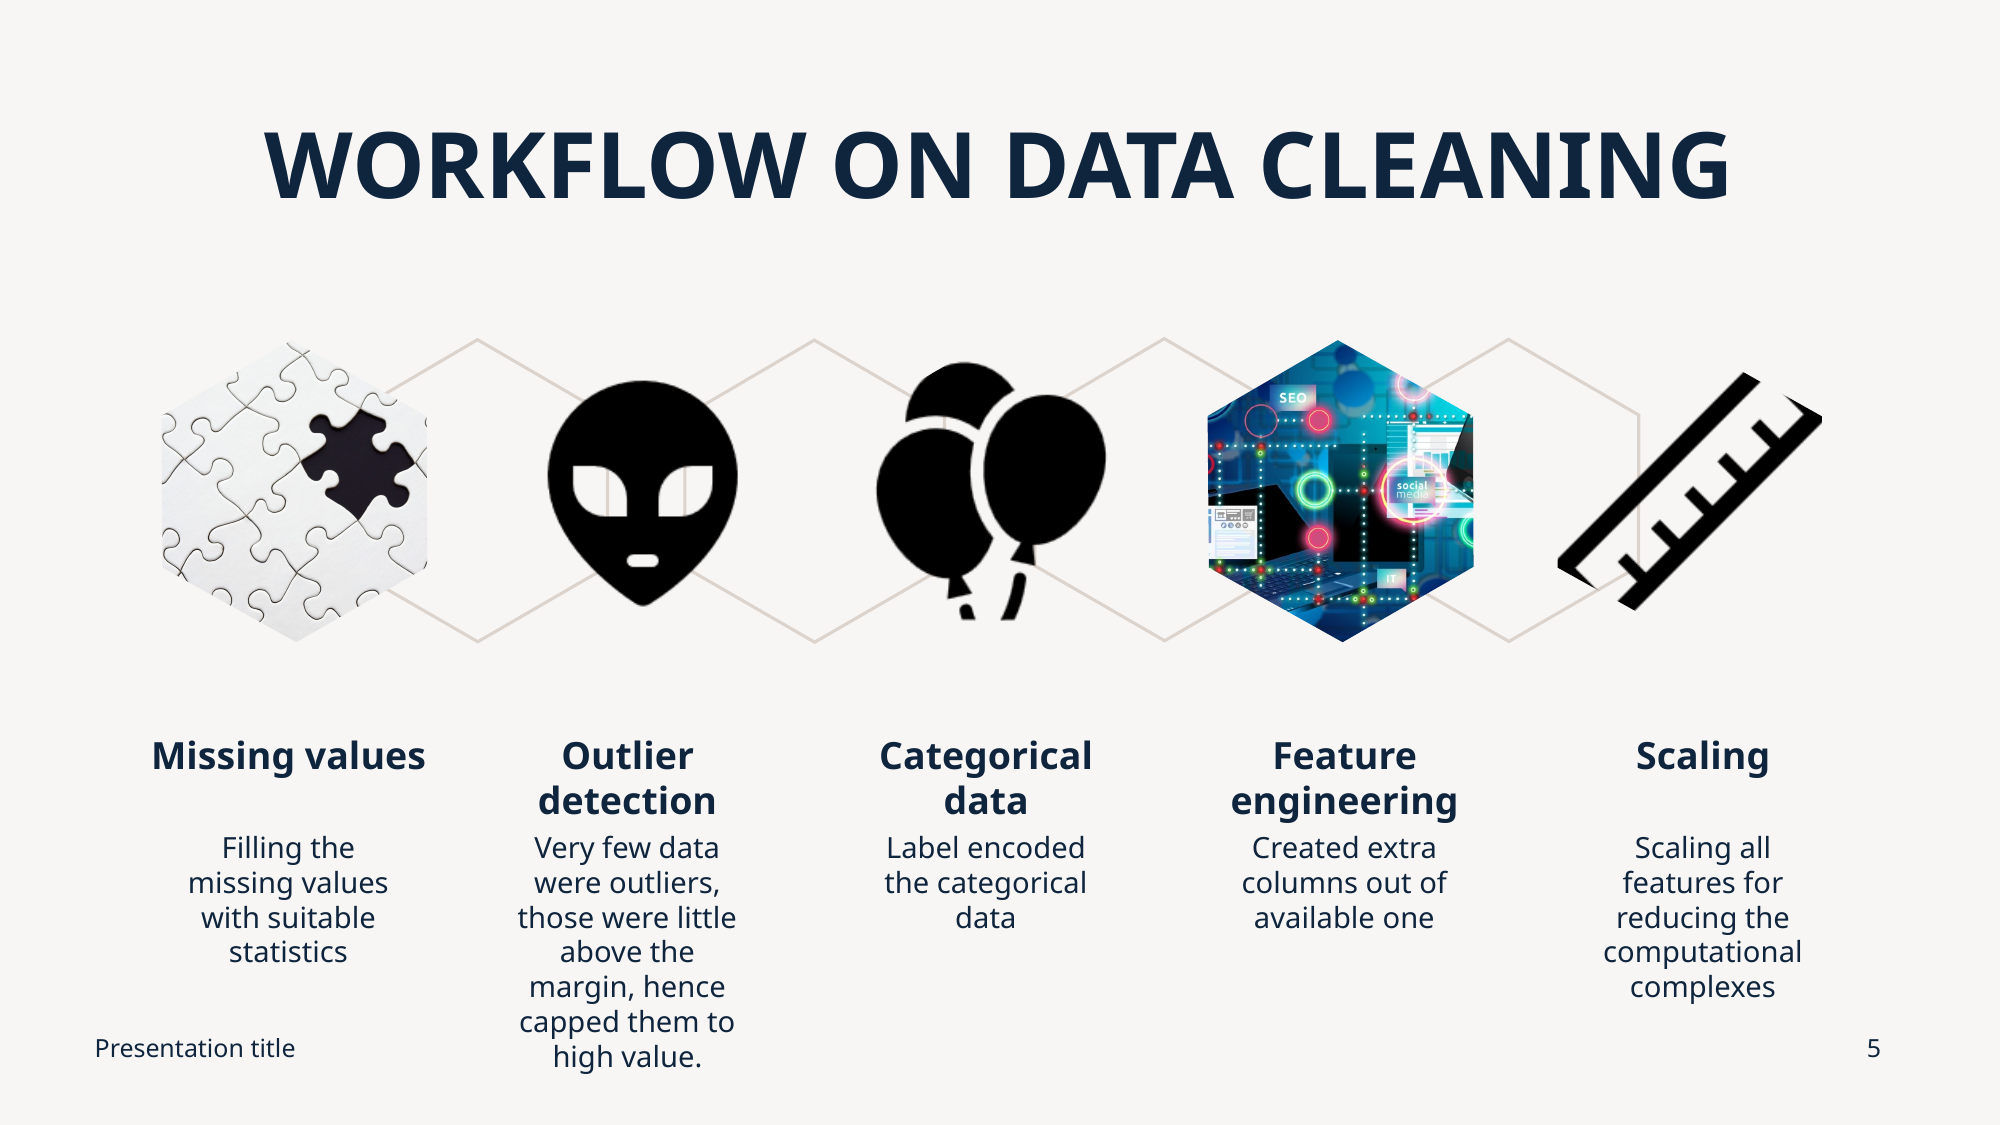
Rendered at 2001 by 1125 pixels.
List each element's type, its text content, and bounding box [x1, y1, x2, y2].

slide_number 5 [1836, 1020, 1912, 1080]
footer Presentation title [79, 1020, 755, 1080]
picture [1470, 523, 1474, 536]
list Categorical data [832, 724, 1141, 808]
picture [161, 340, 428, 643]
title WORKFLOW ON DATA CLEANING [137, 59, 1863, 278]
list Very few data were outliers, those were little above the margin, hence capped them to high value. [488, 821, 767, 1046]
list Outlier detection [473, 724, 782, 808]
list Scaling [1549, 724, 1858, 808]
picture [510, 340, 776, 643]
list Feature engineering [1190, 724, 1499, 808]
picture [858, 340, 1125, 643]
list Missing values [134, 724, 443, 808]
picture [1207, 340, 1474, 643]
list Filling the missing values with suitable statistics [149, 821, 428, 955]
list Scaling all features for reducing the computational complexes [1564, 821, 1842, 1008]
list Created extra columns out of available one [1205, 821, 1484, 955]
list Label encoded the categorical data [847, 821, 1125, 955]
picture [1556, 340, 1823, 643]
